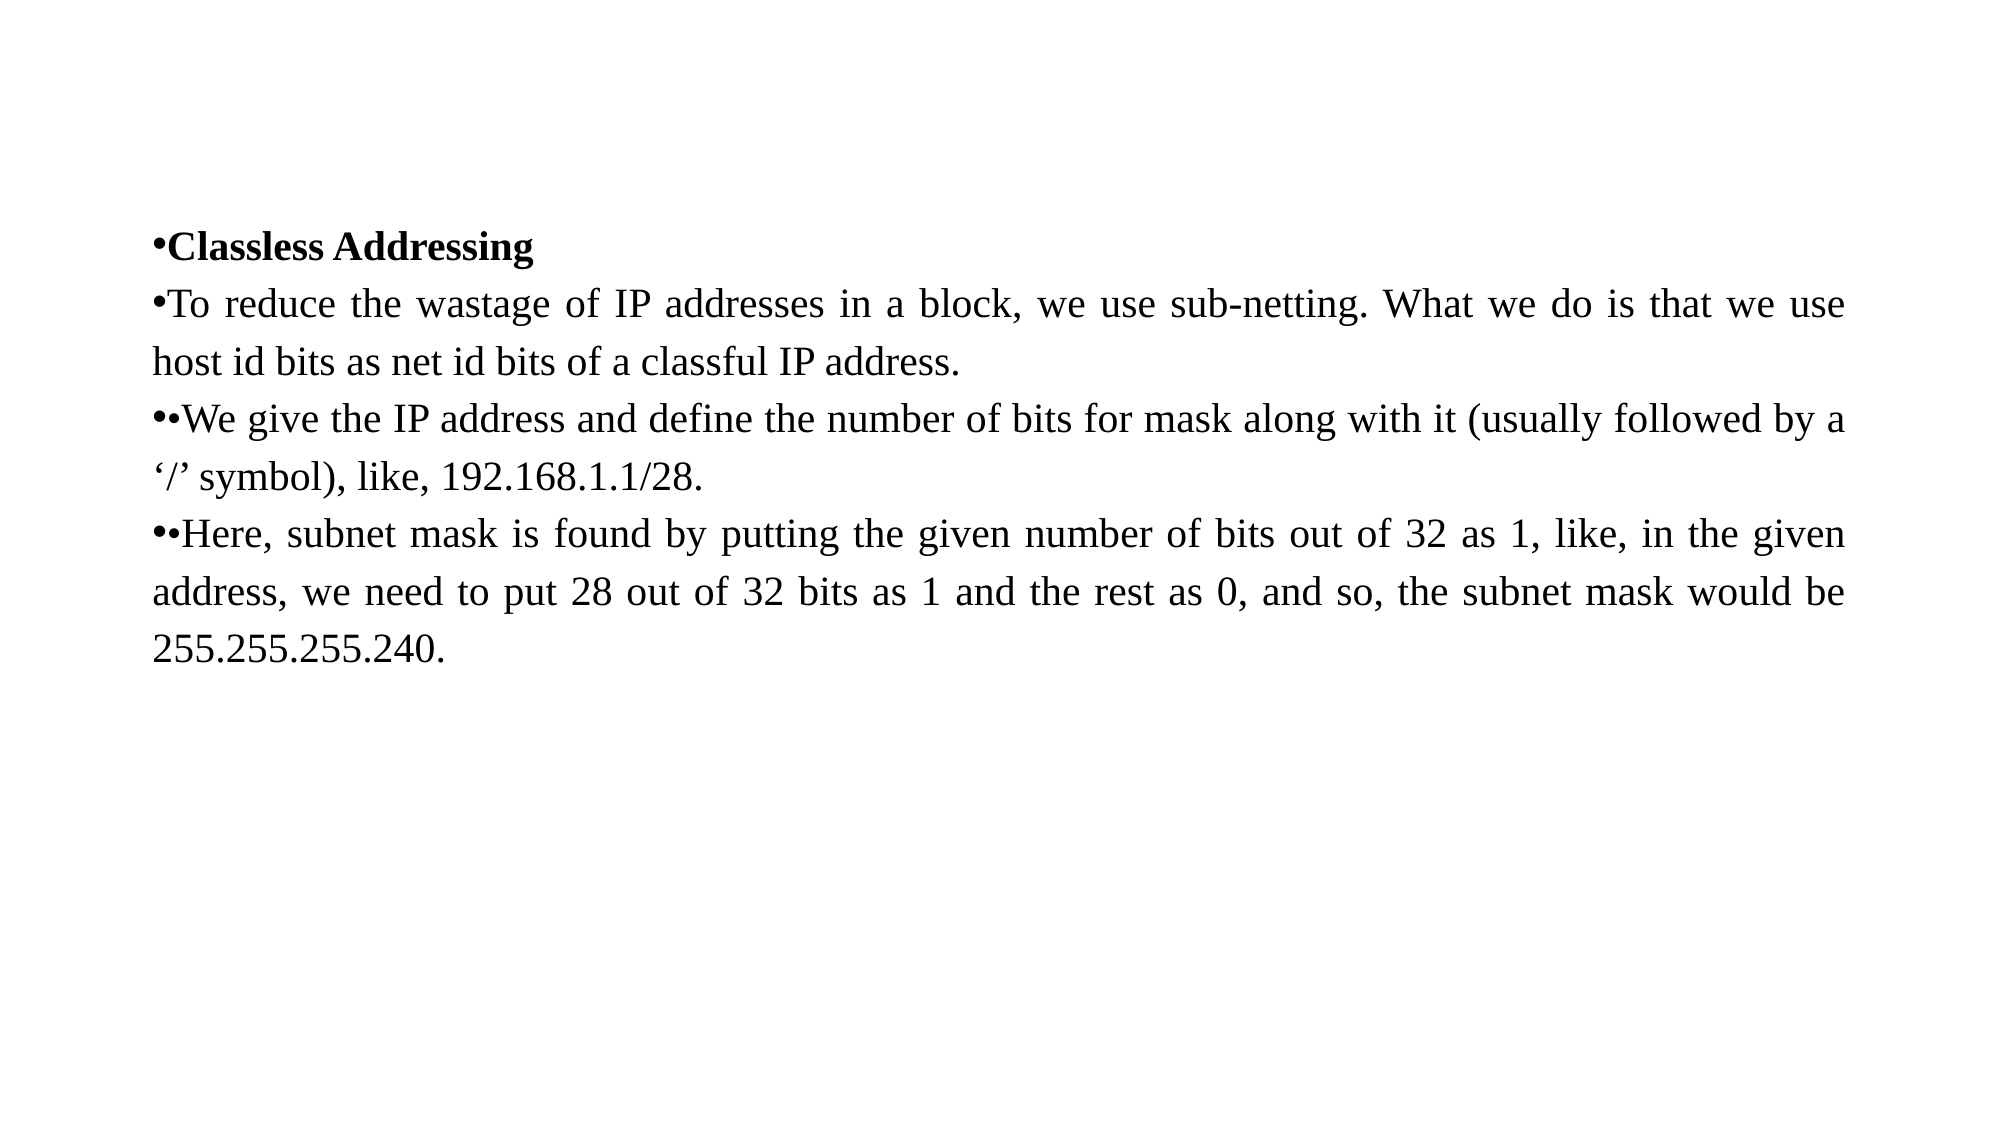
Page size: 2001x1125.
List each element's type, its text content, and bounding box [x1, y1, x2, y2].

list Classless Addressing To reduce the wastage of IP addresses in a block, we use sub-netting. What we do is that we use host id bits as net id bits of a classful IP address. •We give the IP address and define the number of bits for mask along with it (usually followed by a ‘/’ symbol), like, 192.168.1.1/28. •Here, subnet mask is found by putting the given number of bits out of 32 as 1, like, in the given address, we need to put 28 out of 32 bits as 1 and the rest as 0, and so, the subnet mask would be 255.255.255.240. [137, 203, 1863, 1014]
